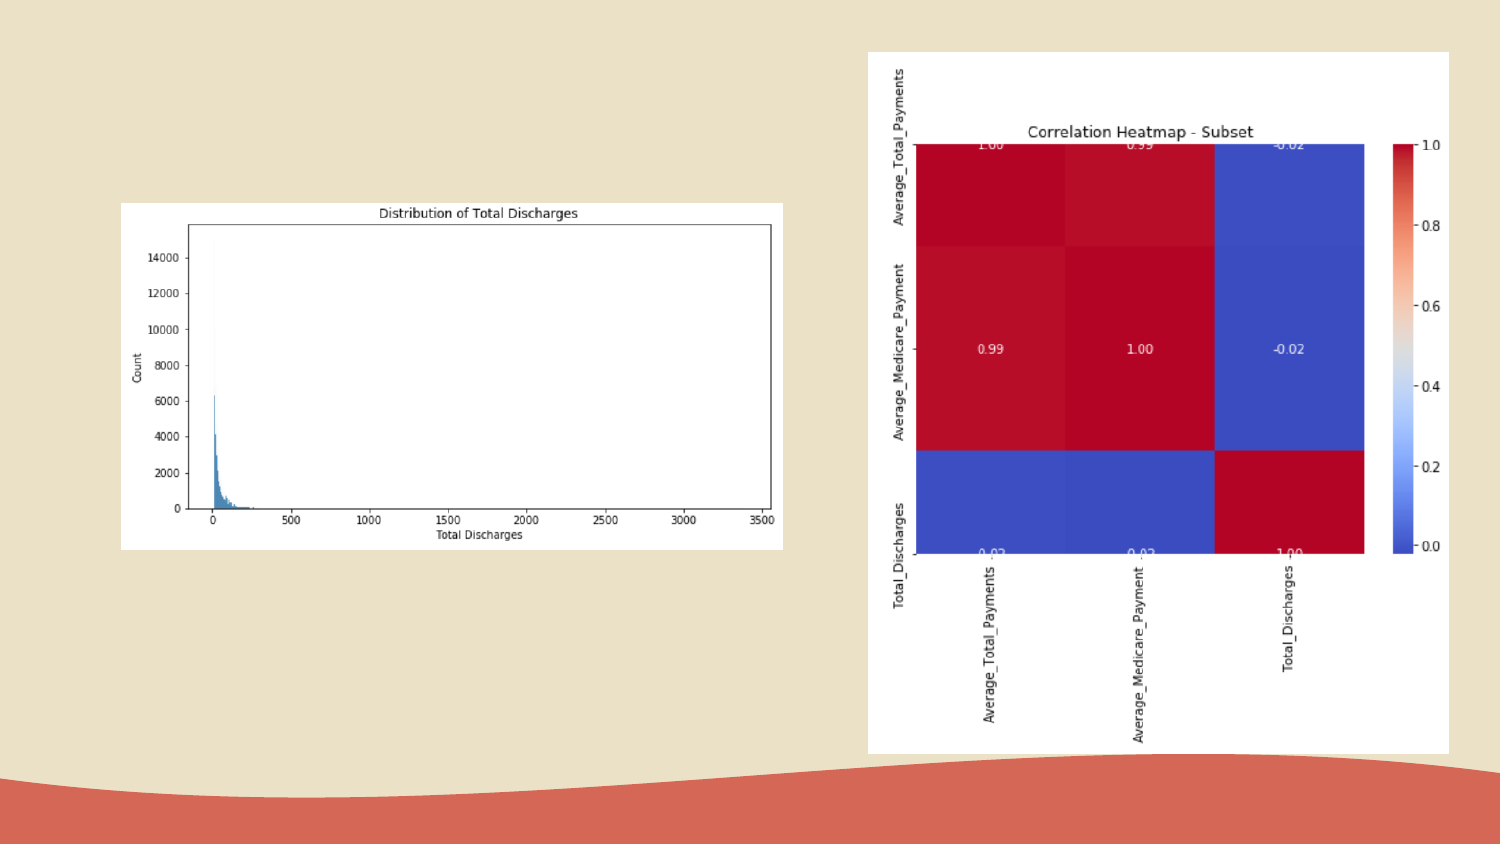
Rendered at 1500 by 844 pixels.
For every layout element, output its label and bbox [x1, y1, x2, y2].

text_box [0, 762, 1500, 844]
picture [868, 52, 1449, 754]
picture [120, 203, 783, 550]
